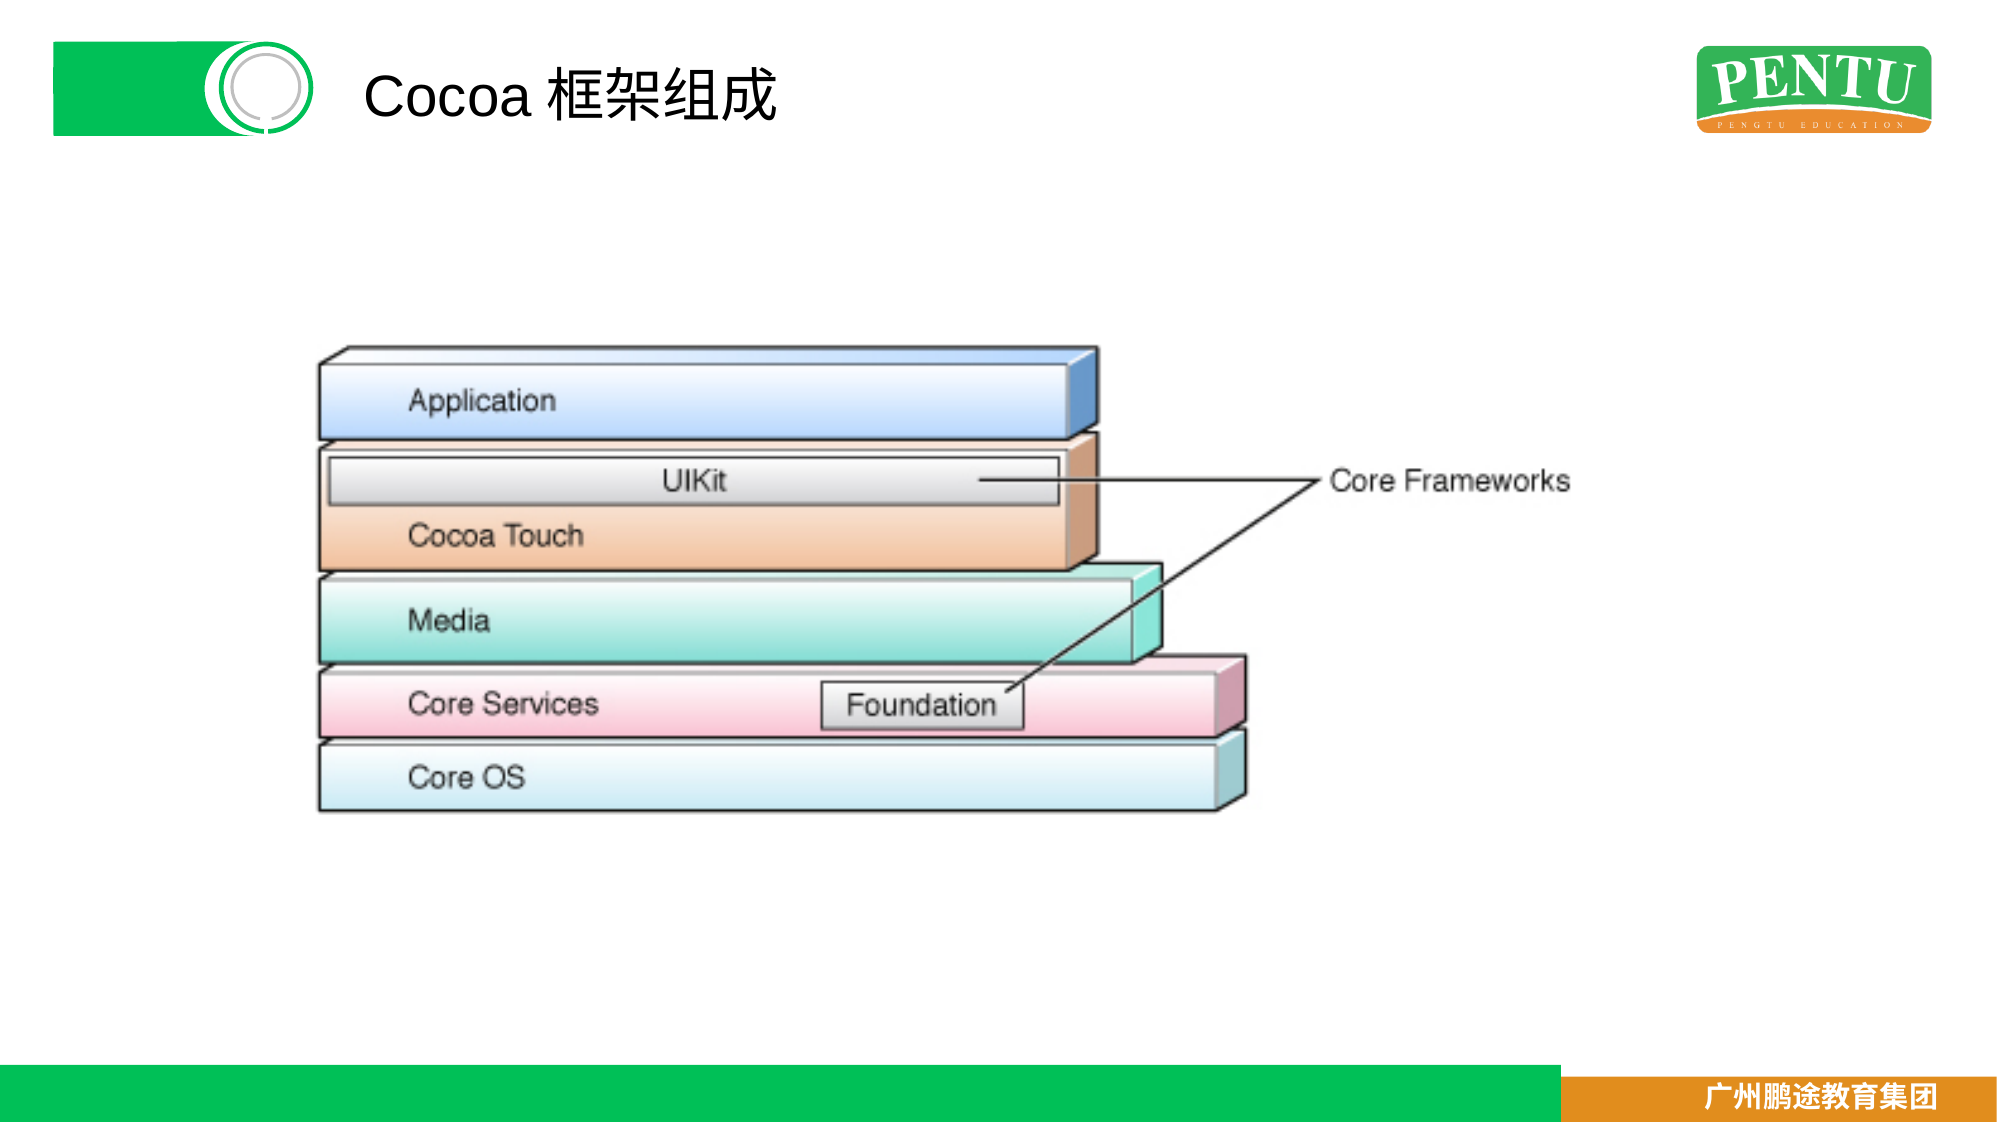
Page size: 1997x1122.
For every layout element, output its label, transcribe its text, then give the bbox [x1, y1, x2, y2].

picture [289, 336, 1578, 821]
title Cocoa框架组成 [348, 51, 1649, 136]
picture [1671, 29, 1961, 152]
